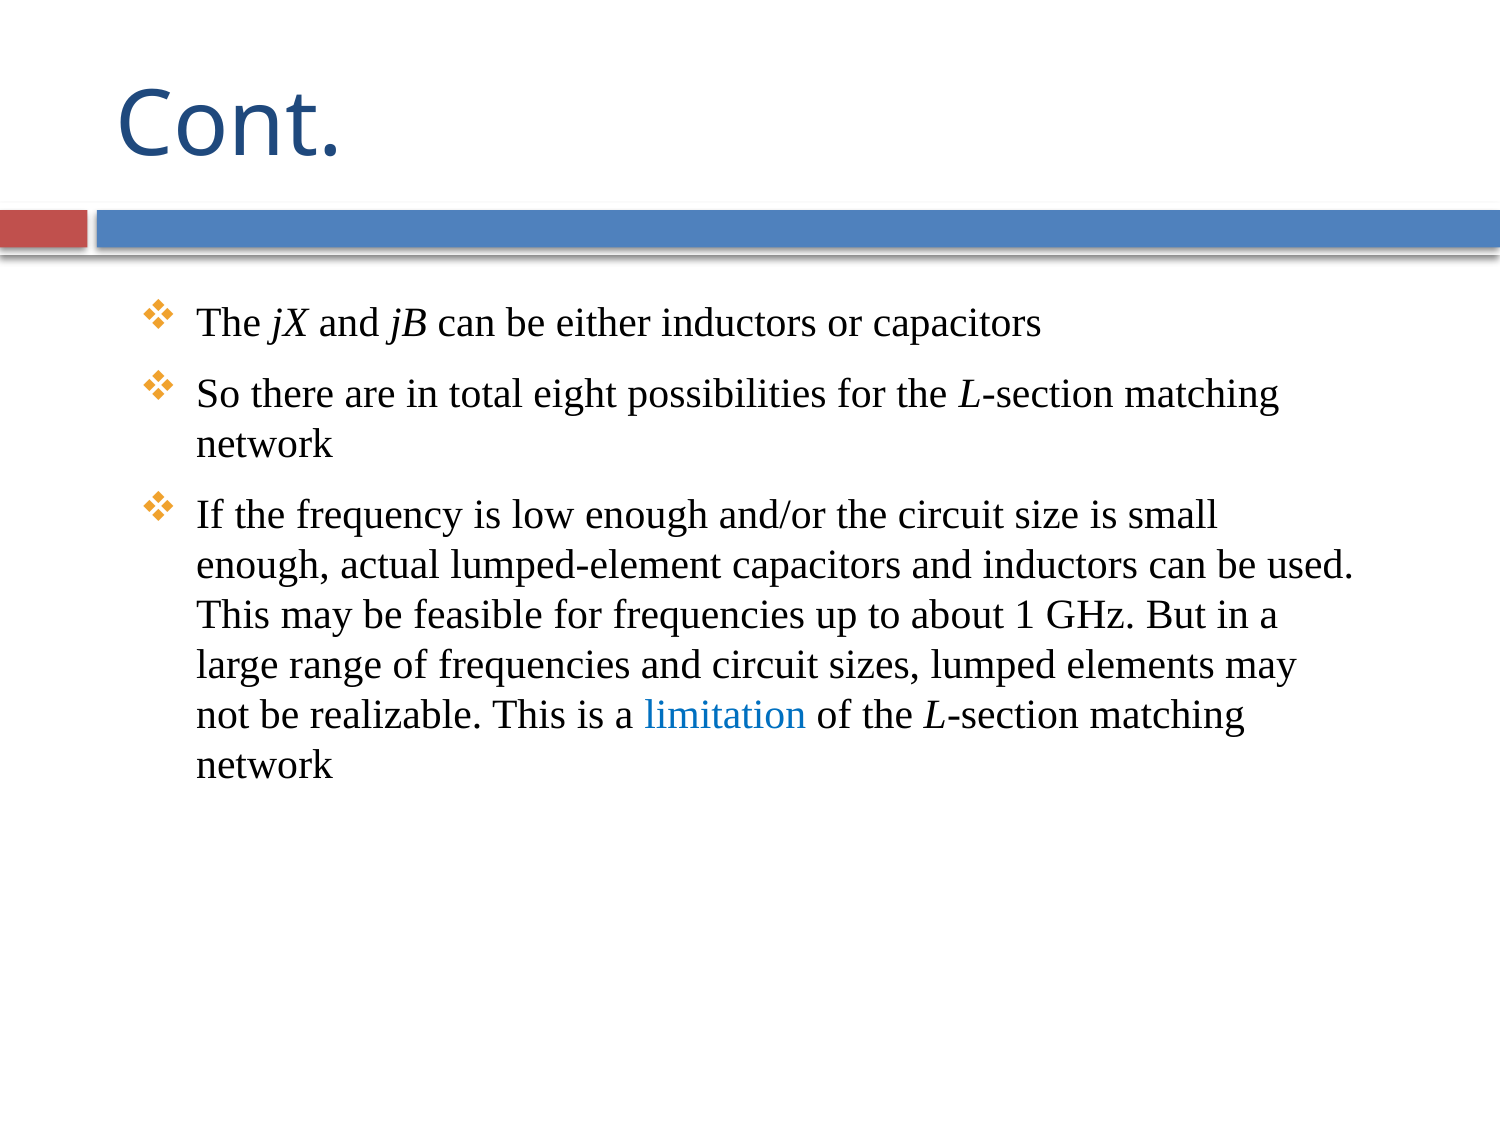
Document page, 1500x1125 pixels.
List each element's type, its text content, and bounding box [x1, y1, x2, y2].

text_box The jX and jB can be either inductors or capacitors So there are in total eight possibilities for the L-section matching network If the frequency is low enough and/or the circuit size is small enough, actual lumped-element capacitors and inductors can be used. This may be feasible for frequencies up to about 1 GHz. But in a large range of frequencies and circuit sizes, lumped elements may not be realizable. This is a limitation of the L-section matching network [125, 287, 1375, 795]
title Cont. [100, 37, 1438, 200]
